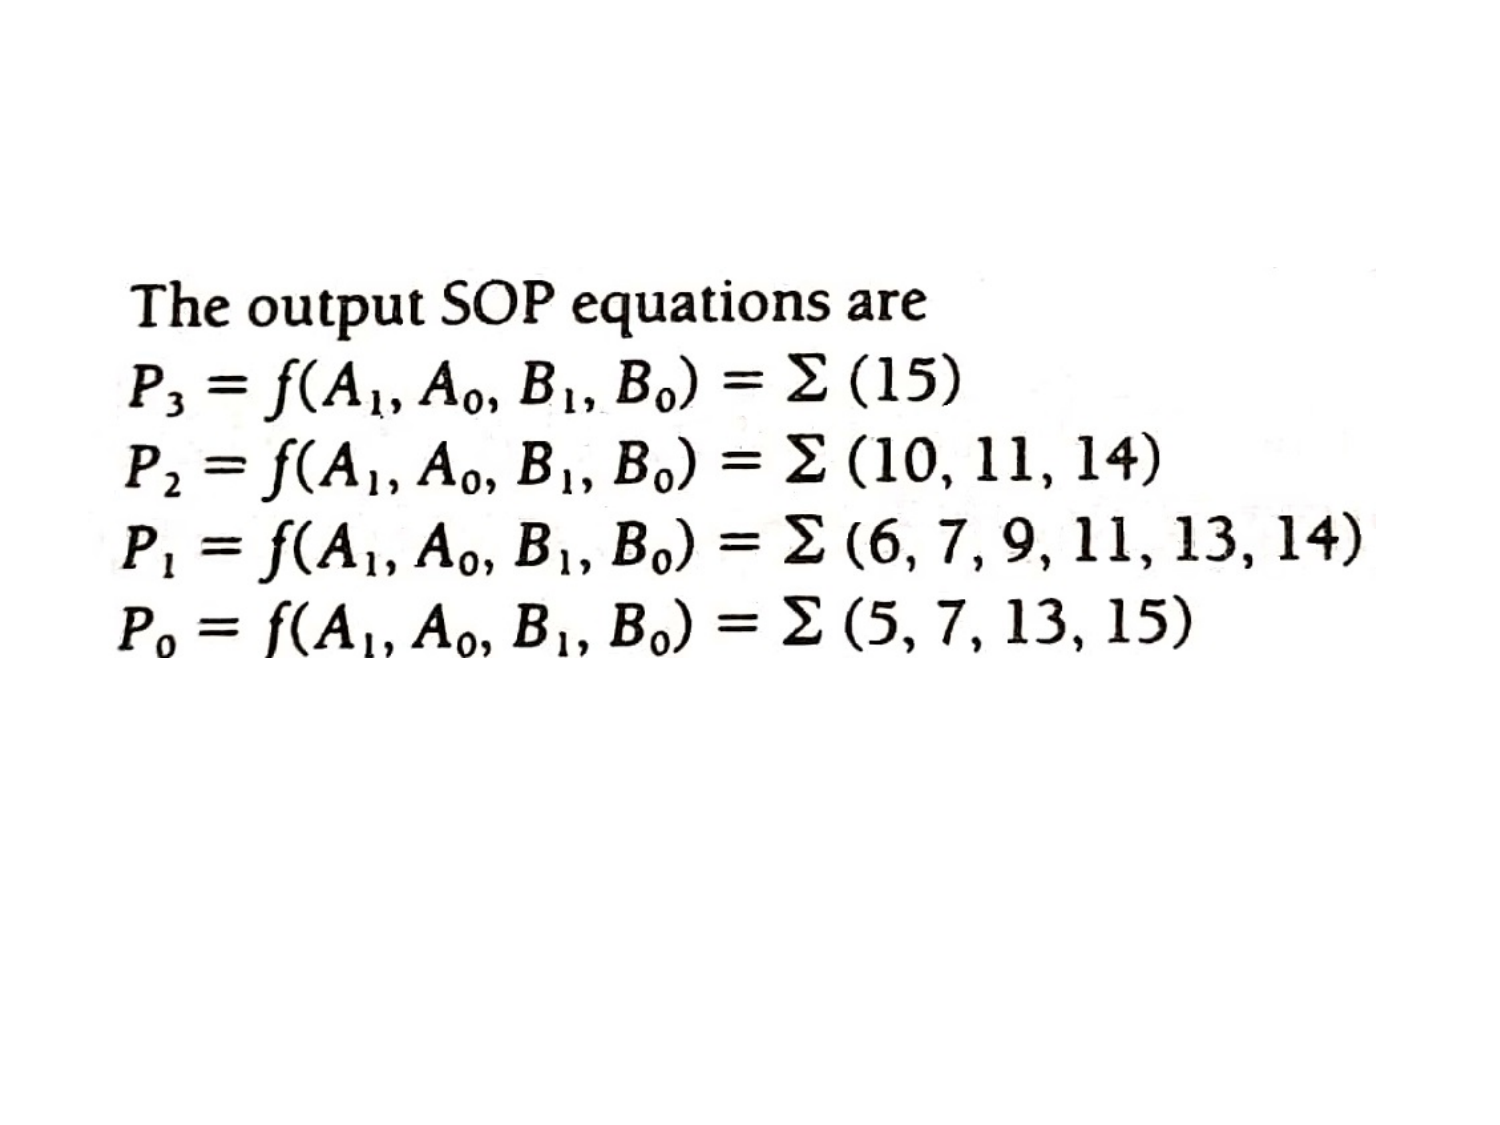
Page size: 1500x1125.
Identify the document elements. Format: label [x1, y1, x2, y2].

list [88, 266, 1377, 659]
